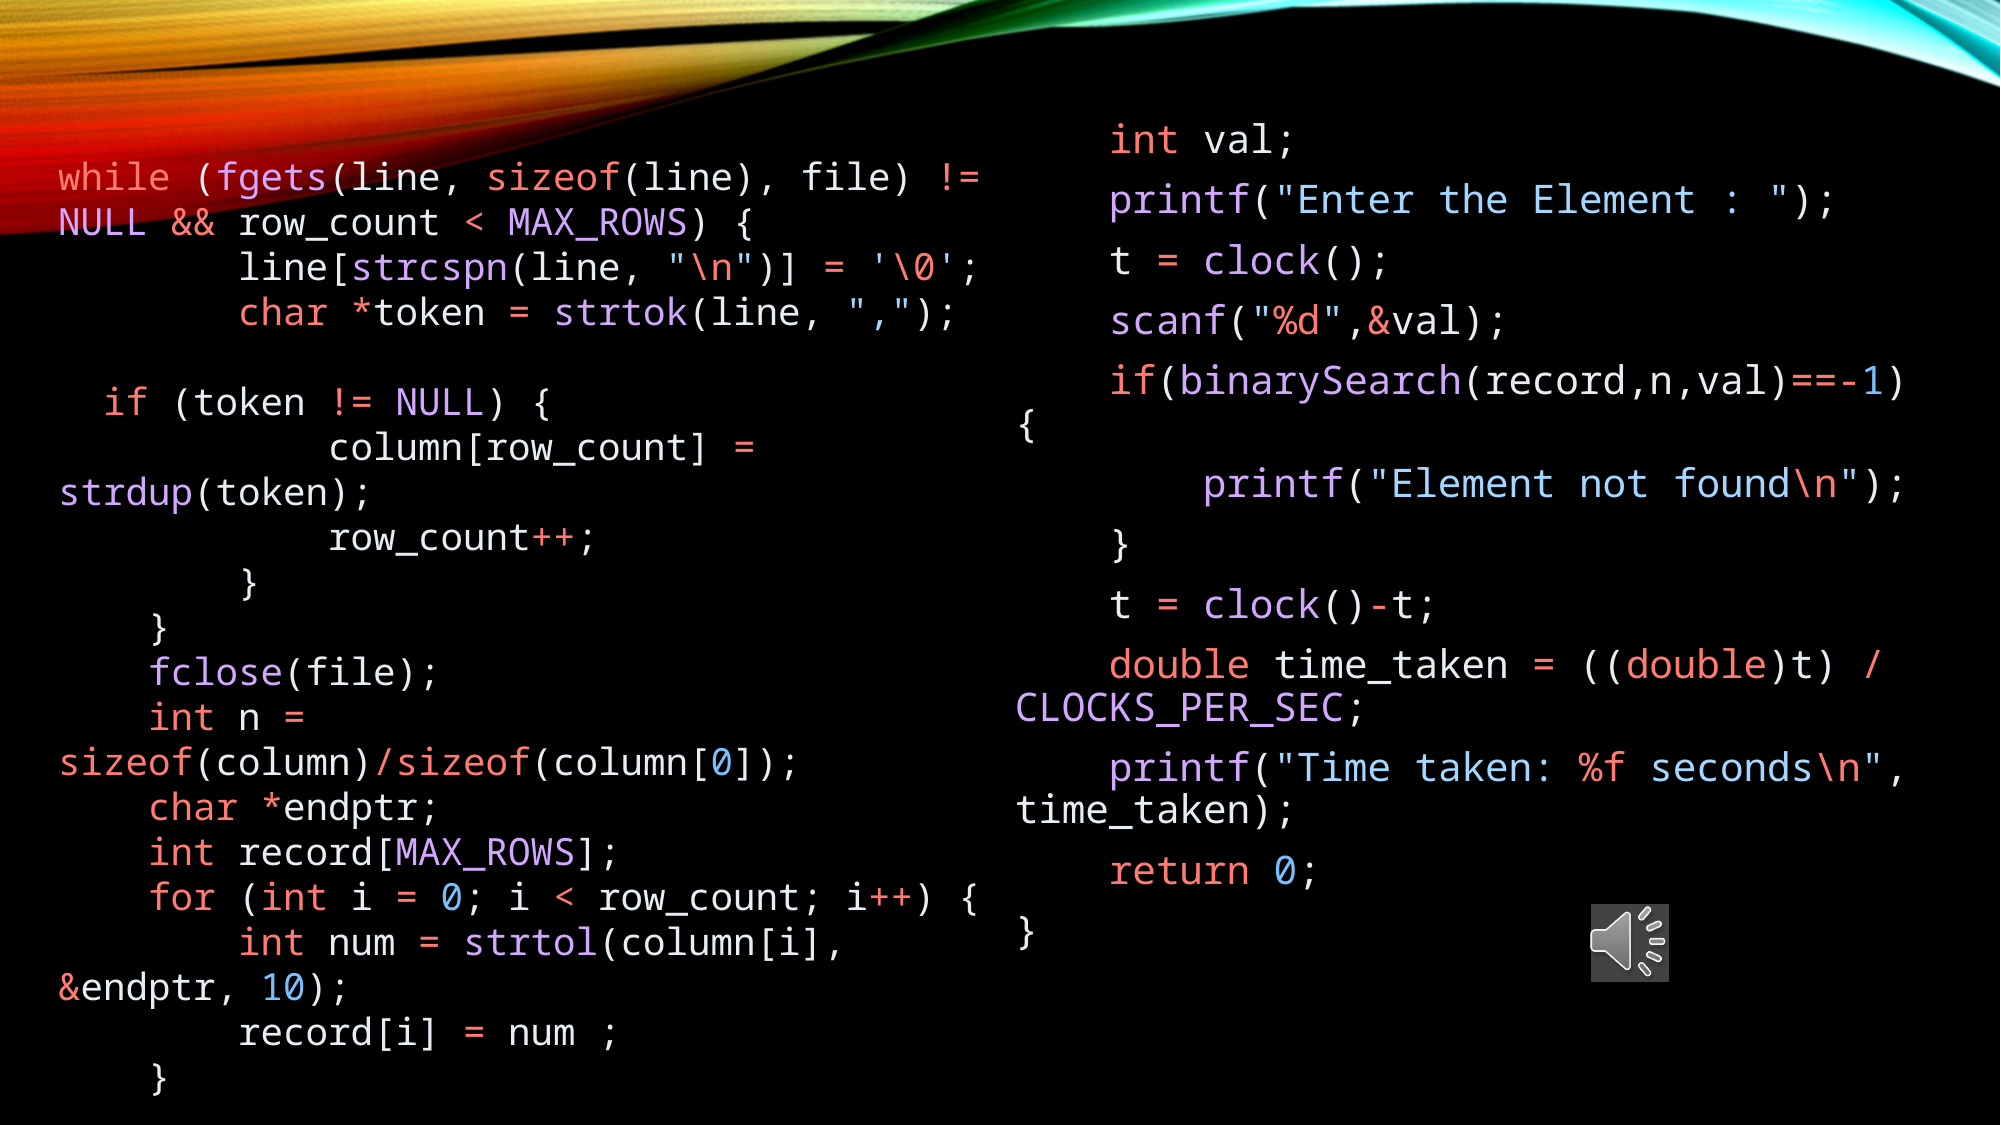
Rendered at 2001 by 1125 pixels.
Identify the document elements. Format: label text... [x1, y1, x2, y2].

picture [1589, 903, 1671, 984]
picture [0, 0, 2000, 237]
list int val; printf("Enter the Element : "); t = clock(); scanf("%d",&val); if(binarySearch(record,n,val)==-1){ printf("Element not found\n"); } t = clock()-t; double time_taken = ((double)t) / CLOCKS_PER_SEC; printf("Time taken: %f seconds\n", time_taken); return 0; } [999, 111, 1930, 1014]
text_box while (fgets(line, sizeof(line), file) != NULL && row_count < MAX_ROWS) { line[strcspn(line, "\n")] = '\0'; char *token = strtok(line, ","); if (token != NULL) { column[row_count] = strdup(token); row_count++; } } fclose(file); int n = sizeof(column)/sizeof(column[0]); char *endptr; int record[MAX_ROWS]; for (int i = 0; i < row_count; i++) { int num = strtol(column[i], &endptr, 10); record[i] = num ; } [43, 145, 1017, 1105]
